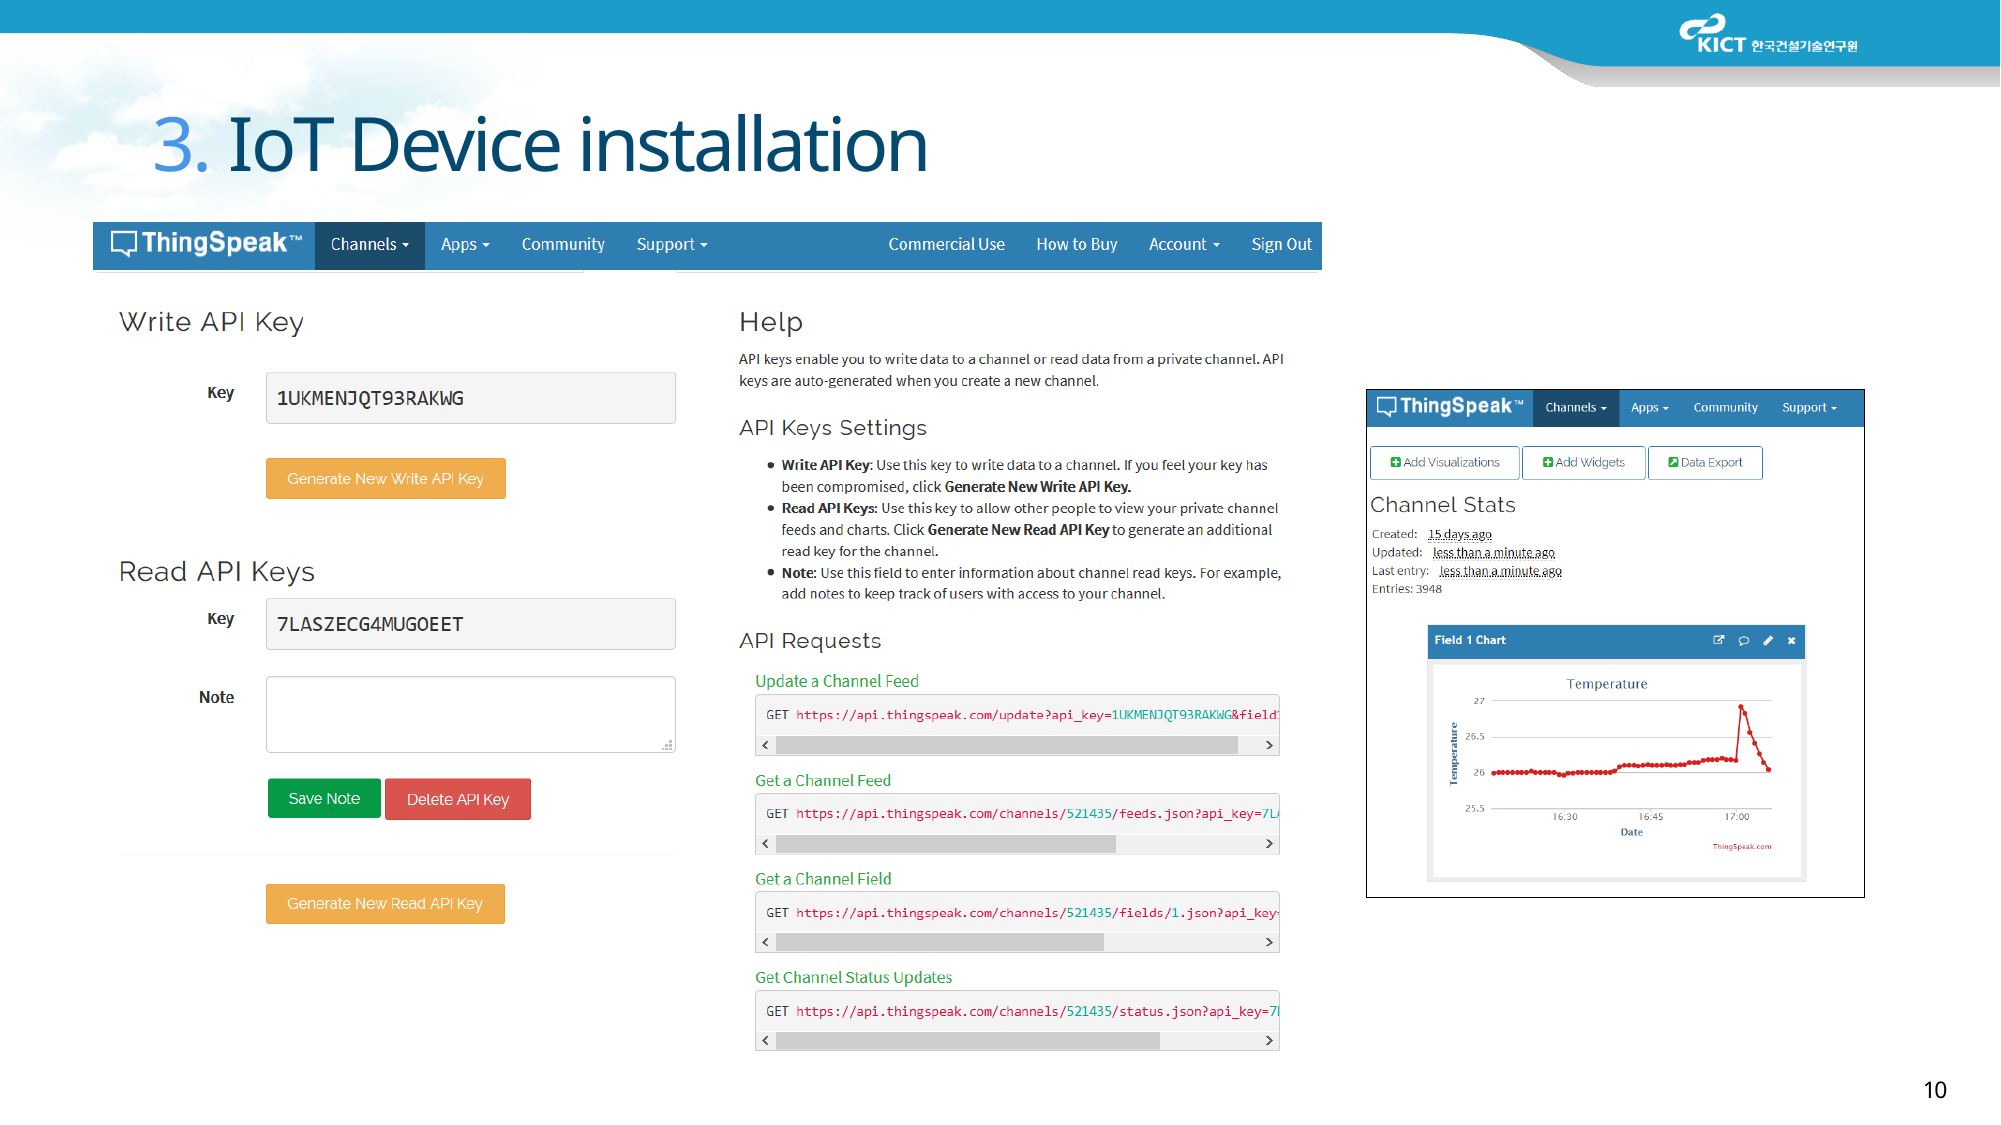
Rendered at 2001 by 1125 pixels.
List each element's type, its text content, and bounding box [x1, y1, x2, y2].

picture [1679, 13, 1857, 52]
picture [1365, 389, 1865, 898]
picture [0, 32, 1322, 1065]
text_box 3. IoT Device installation [566, 89, 946, 195]
